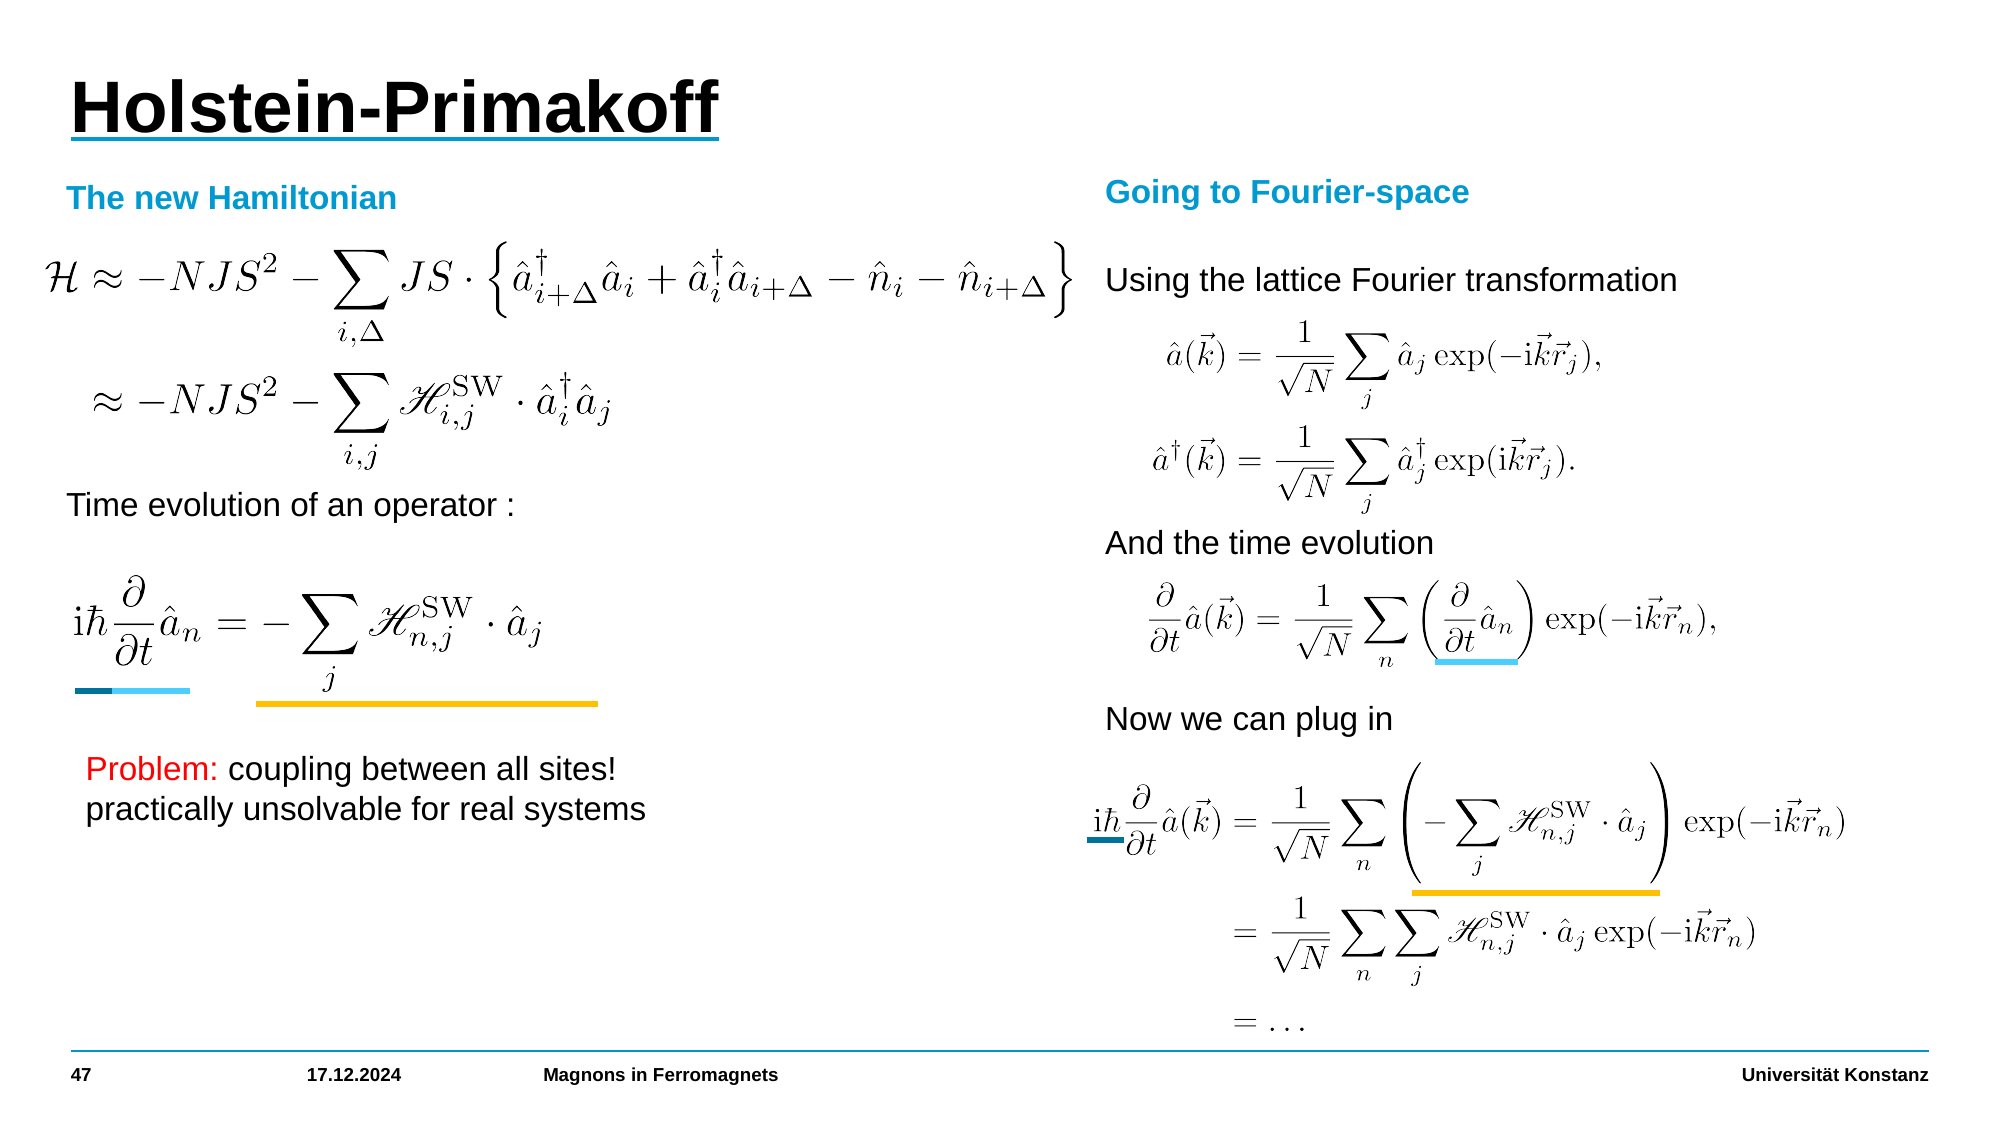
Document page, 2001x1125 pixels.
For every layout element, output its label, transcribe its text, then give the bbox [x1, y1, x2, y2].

list The new Hamiltonian Time evolution of an operator : [65, 477, 980, 846]
picture [45, 241, 1072, 470]
picture [1149, 579, 1716, 667]
footer Magnons in Ferromagnets [543, 1058, 1489, 1094]
picture [74, 575, 541, 692]
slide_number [306, 1058, 512, 1094]
picture [1094, 762, 1844, 1032]
list Going to Fourier-space Using the lattice Fourier transformation And the time evolution Now we can plug in [1105, 166, 2000, 840]
title Holstein-Primakoff [70, 66, 1457, 268]
slide_number 47 [70, 1058, 276, 1094]
list The new Hamiltonian Time evolution of an operator : [65, 171, 980, 240]
picture [1153, 320, 1601, 514]
text_box Problem: coupling between all sites! practically unsolvable for real systems [70, 740, 770, 835]
